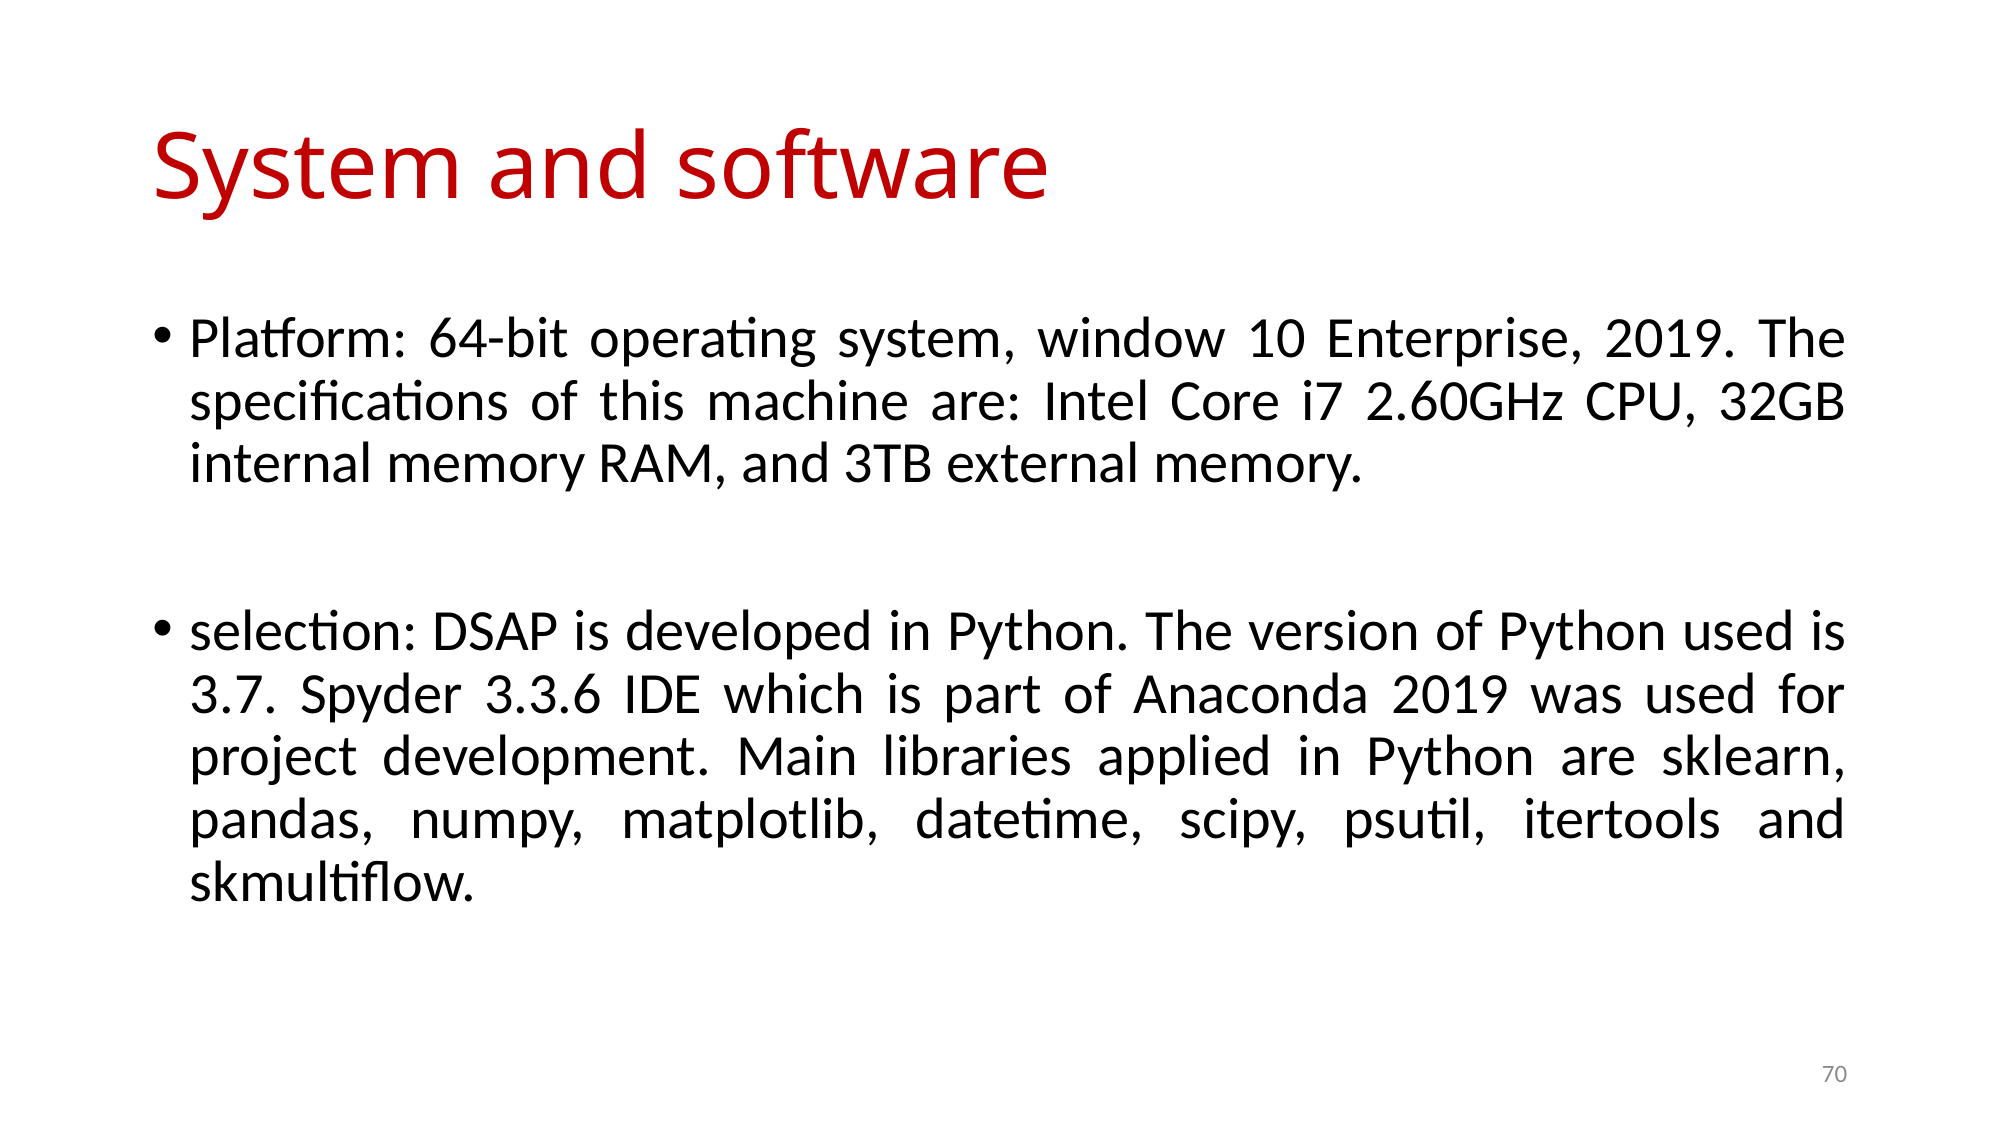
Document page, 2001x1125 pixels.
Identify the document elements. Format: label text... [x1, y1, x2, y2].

list Platform: 64-bit operating system, window 10 Enterprise, 2019. The specifications of this machine are: Intel Core i7 2.60GHz CPU, 32GB internal memory RAM, and 3TB external memory. selection: DSAP is developed in Python. The version of Python used is 3.7. Spyder 3.3.6 IDE which is part of Anaconda 2019 was used for project development. Main libraries applied in Python are sklearn, pandas, numpy, matplotlib, datetime, scipy, psutil, itertools and skmultiflow. [137, 299, 1863, 1014]
title System and software [137, 59, 1863, 278]
slide_number 70 [1412, 1042, 1863, 1103]
